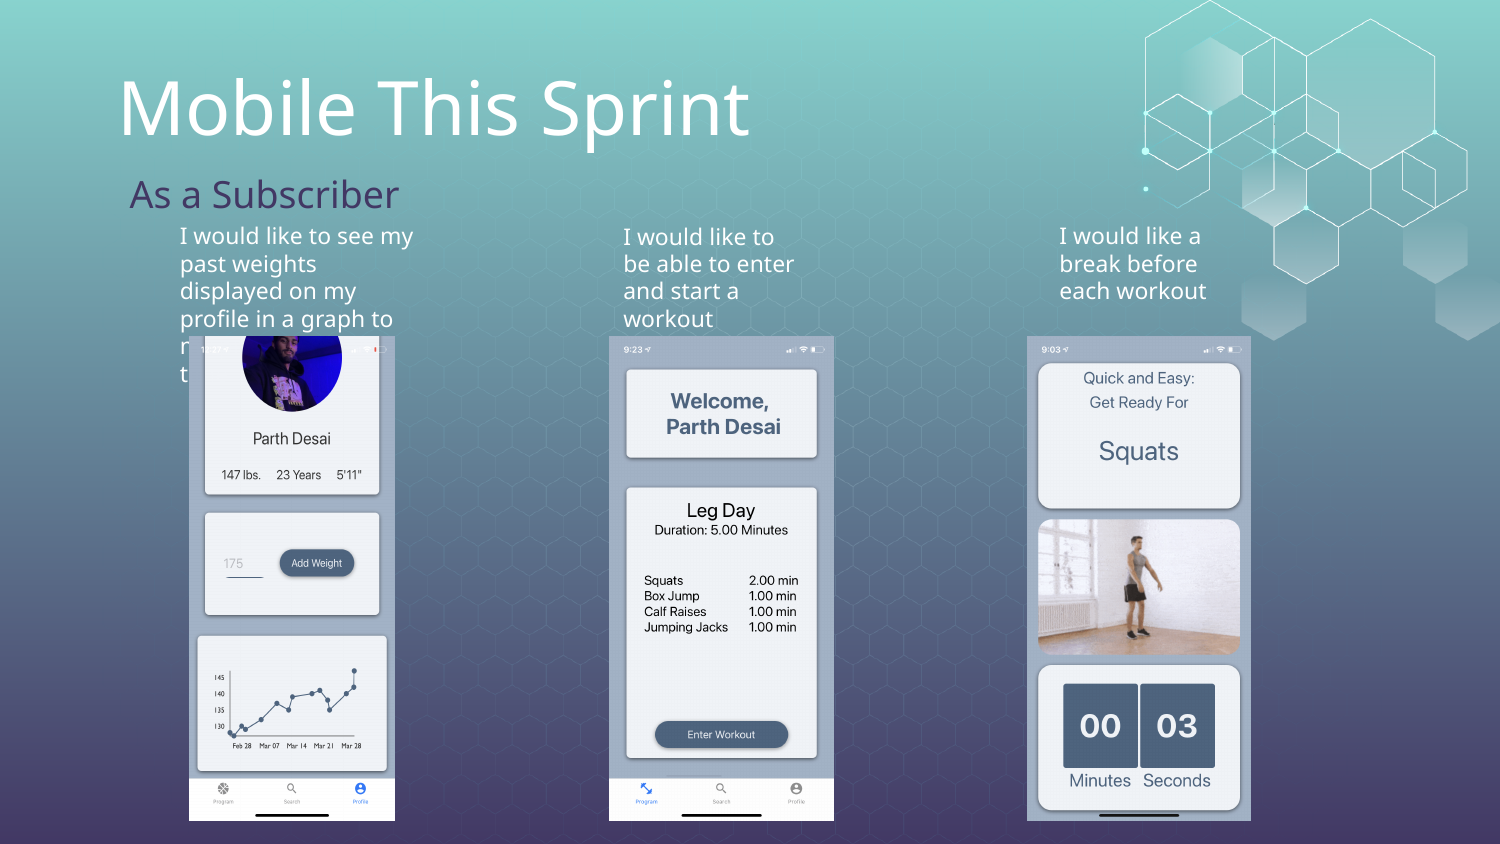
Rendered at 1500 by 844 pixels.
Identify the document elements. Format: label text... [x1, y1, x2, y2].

title As a Subscriber [79, 155, 415, 207]
text_box I would like to be able to enter and start a workout [533, 206, 812, 410]
picture [102, 0, 1500, 844]
title Mobile This Sprint [102, 45, 1480, 156]
text_box I would like a break before each workout [969, 206, 1251, 382]
text_box I would like to see my past weights displayed on my profile in a graph to my progress over time [89, 206, 436, 402]
